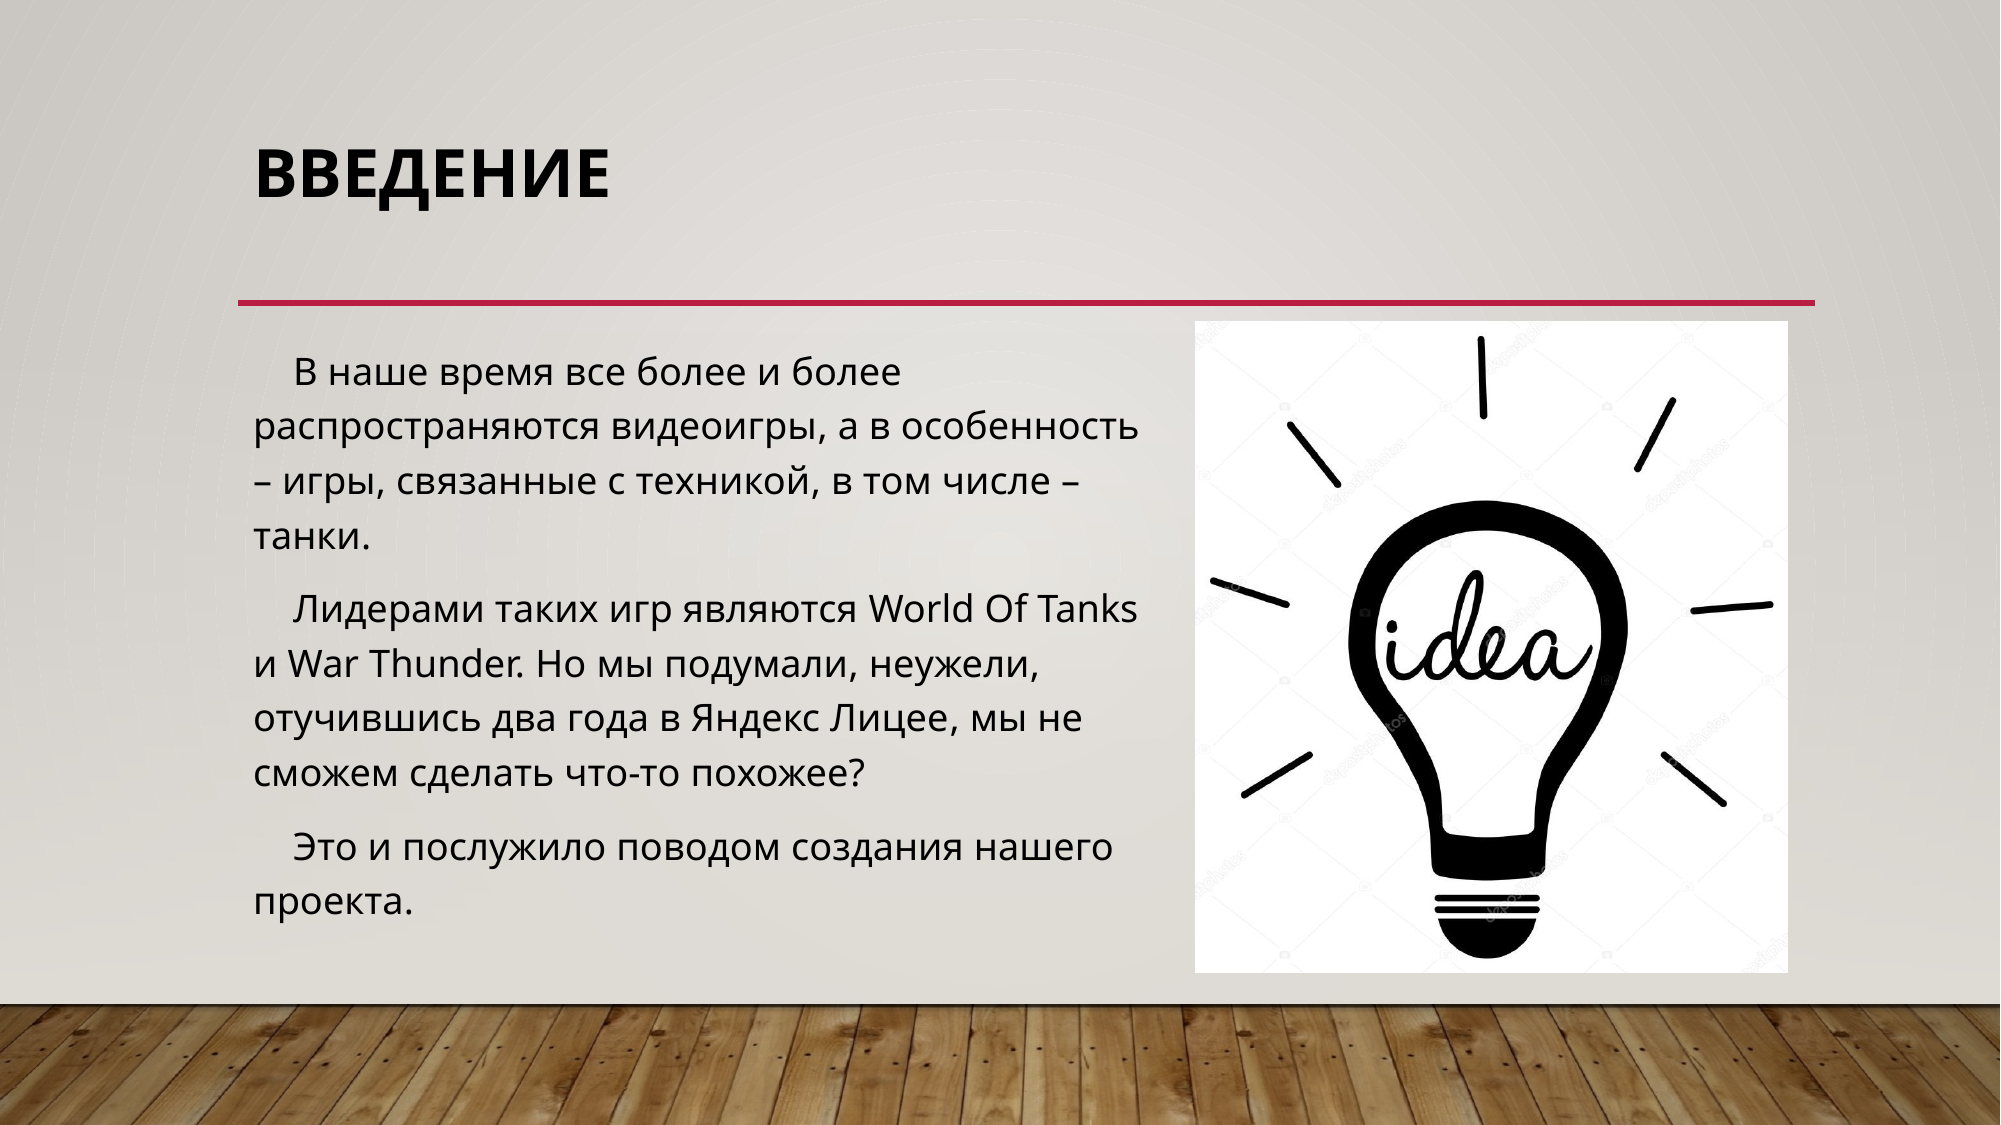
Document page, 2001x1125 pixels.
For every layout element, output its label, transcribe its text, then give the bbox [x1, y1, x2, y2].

title Введение [238, 131, 1814, 305]
picture [1195, 321, 1788, 974]
picture [0, 1004, 2000, 1125]
list В наше время все более и более распространяются видеоигры, а в особенность – игры, связанные с техникой, в том числе – танки. Лидерами таких игр являются World Of Tanks и War Thunder. Но мы подумали, неужели, отучившись два года в Яндекс Лицее, мы не сможем сделать что-то похожее? Это и послужило поводом создания нашего проекта. [238, 330, 1158, 974]
